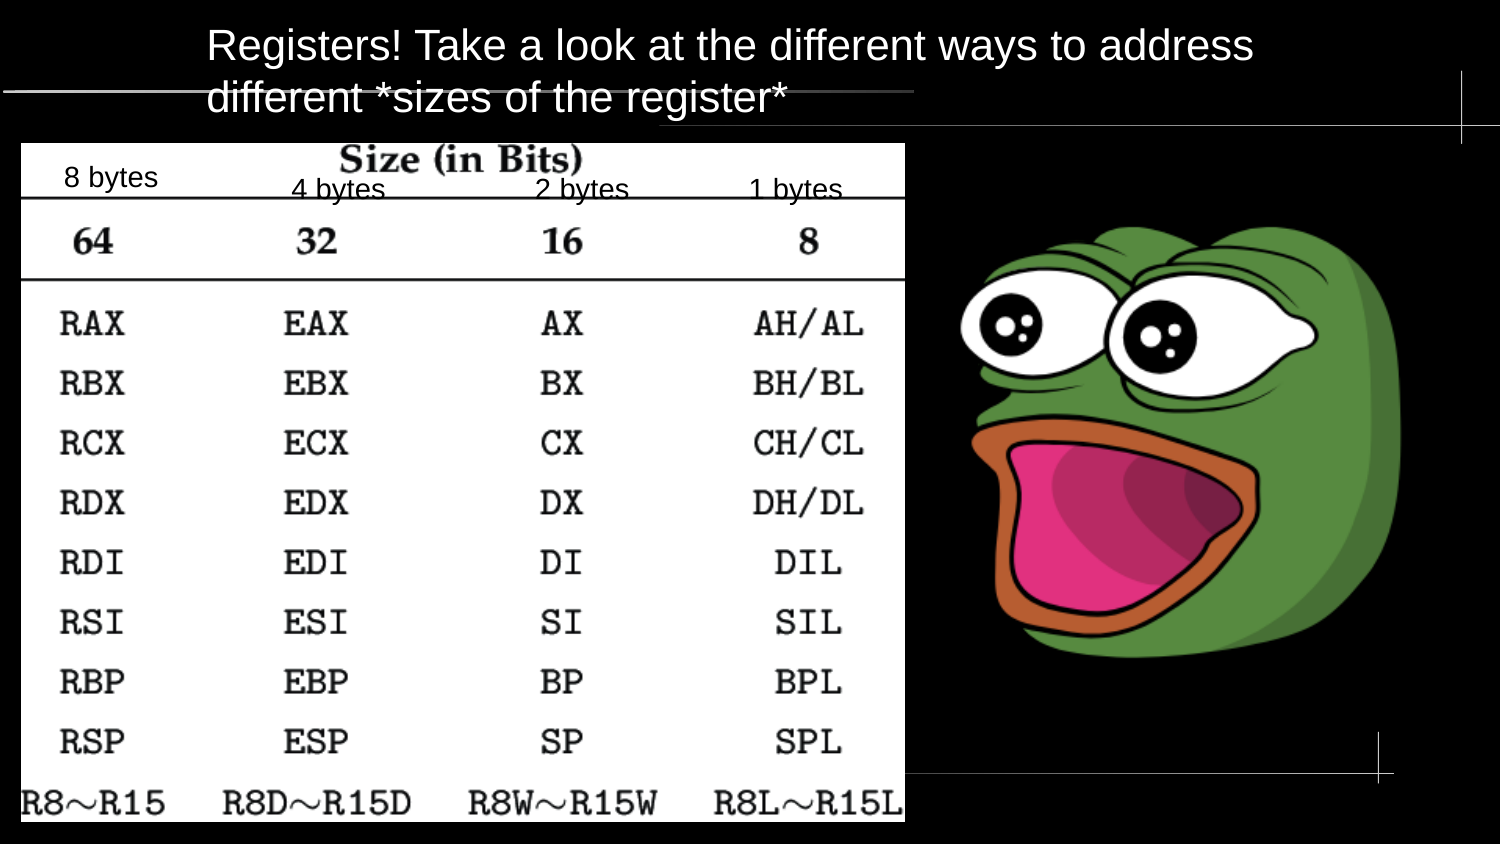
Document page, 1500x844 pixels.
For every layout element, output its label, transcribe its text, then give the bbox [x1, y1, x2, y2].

picture [21, 143, 1500, 822]
text_box Registers! Take a look at the different ways to address different *sizes of the register* [191, 1, 1371, 108]
